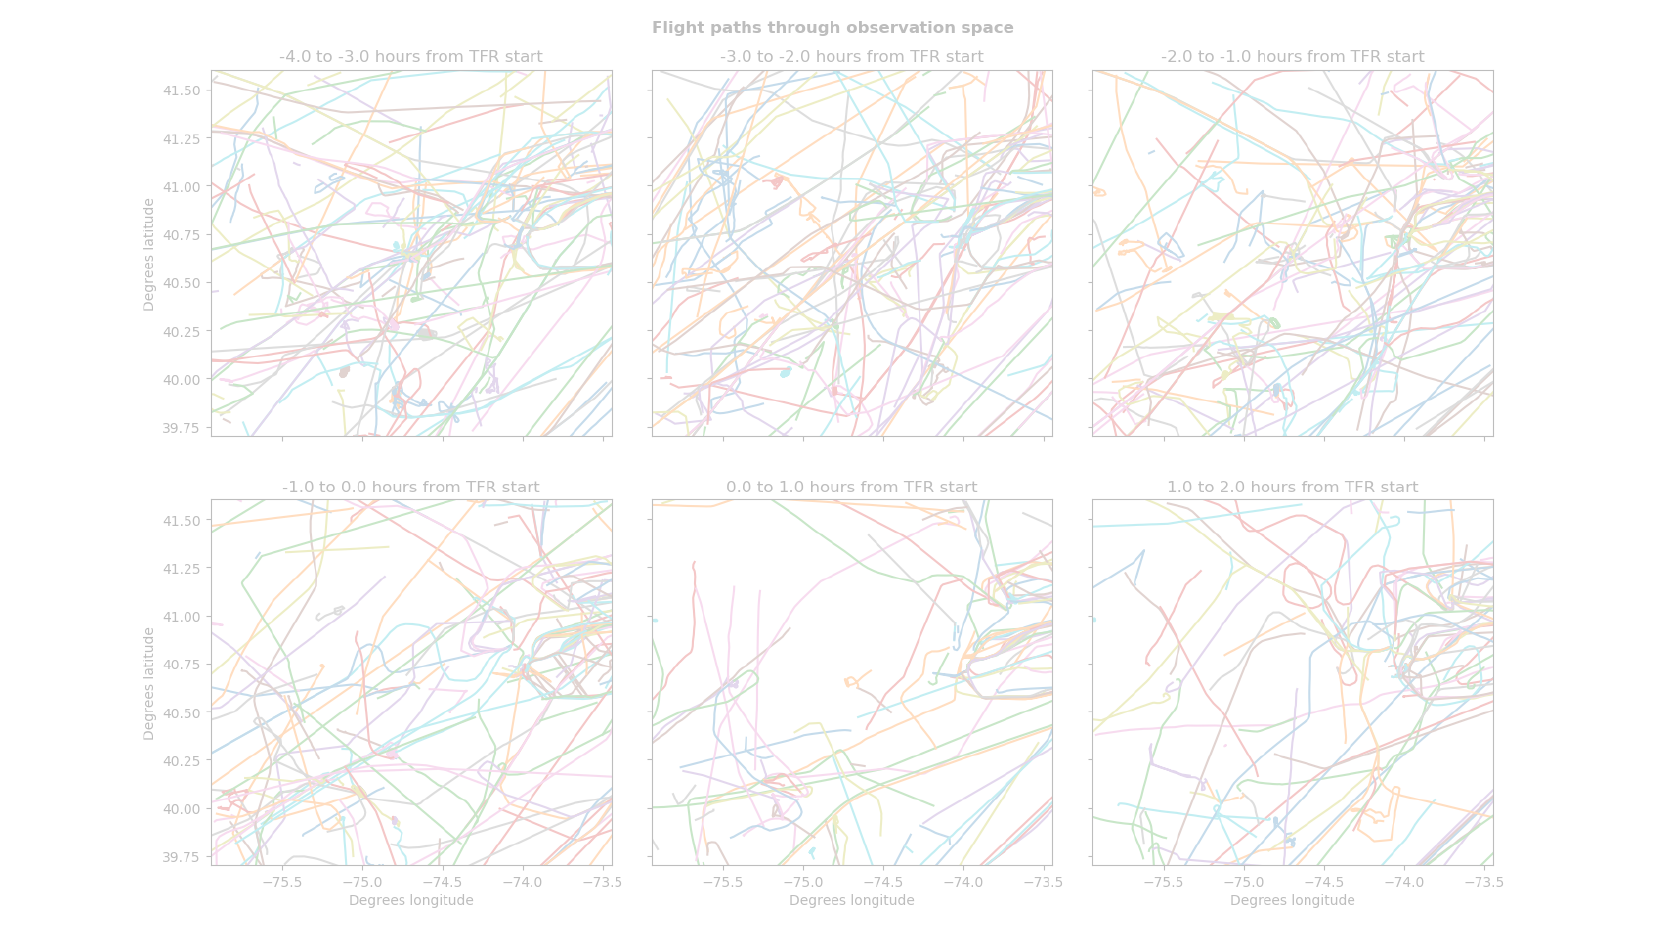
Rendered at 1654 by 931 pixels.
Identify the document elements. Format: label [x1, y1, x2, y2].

picture [99, 2, 1566, 931]
